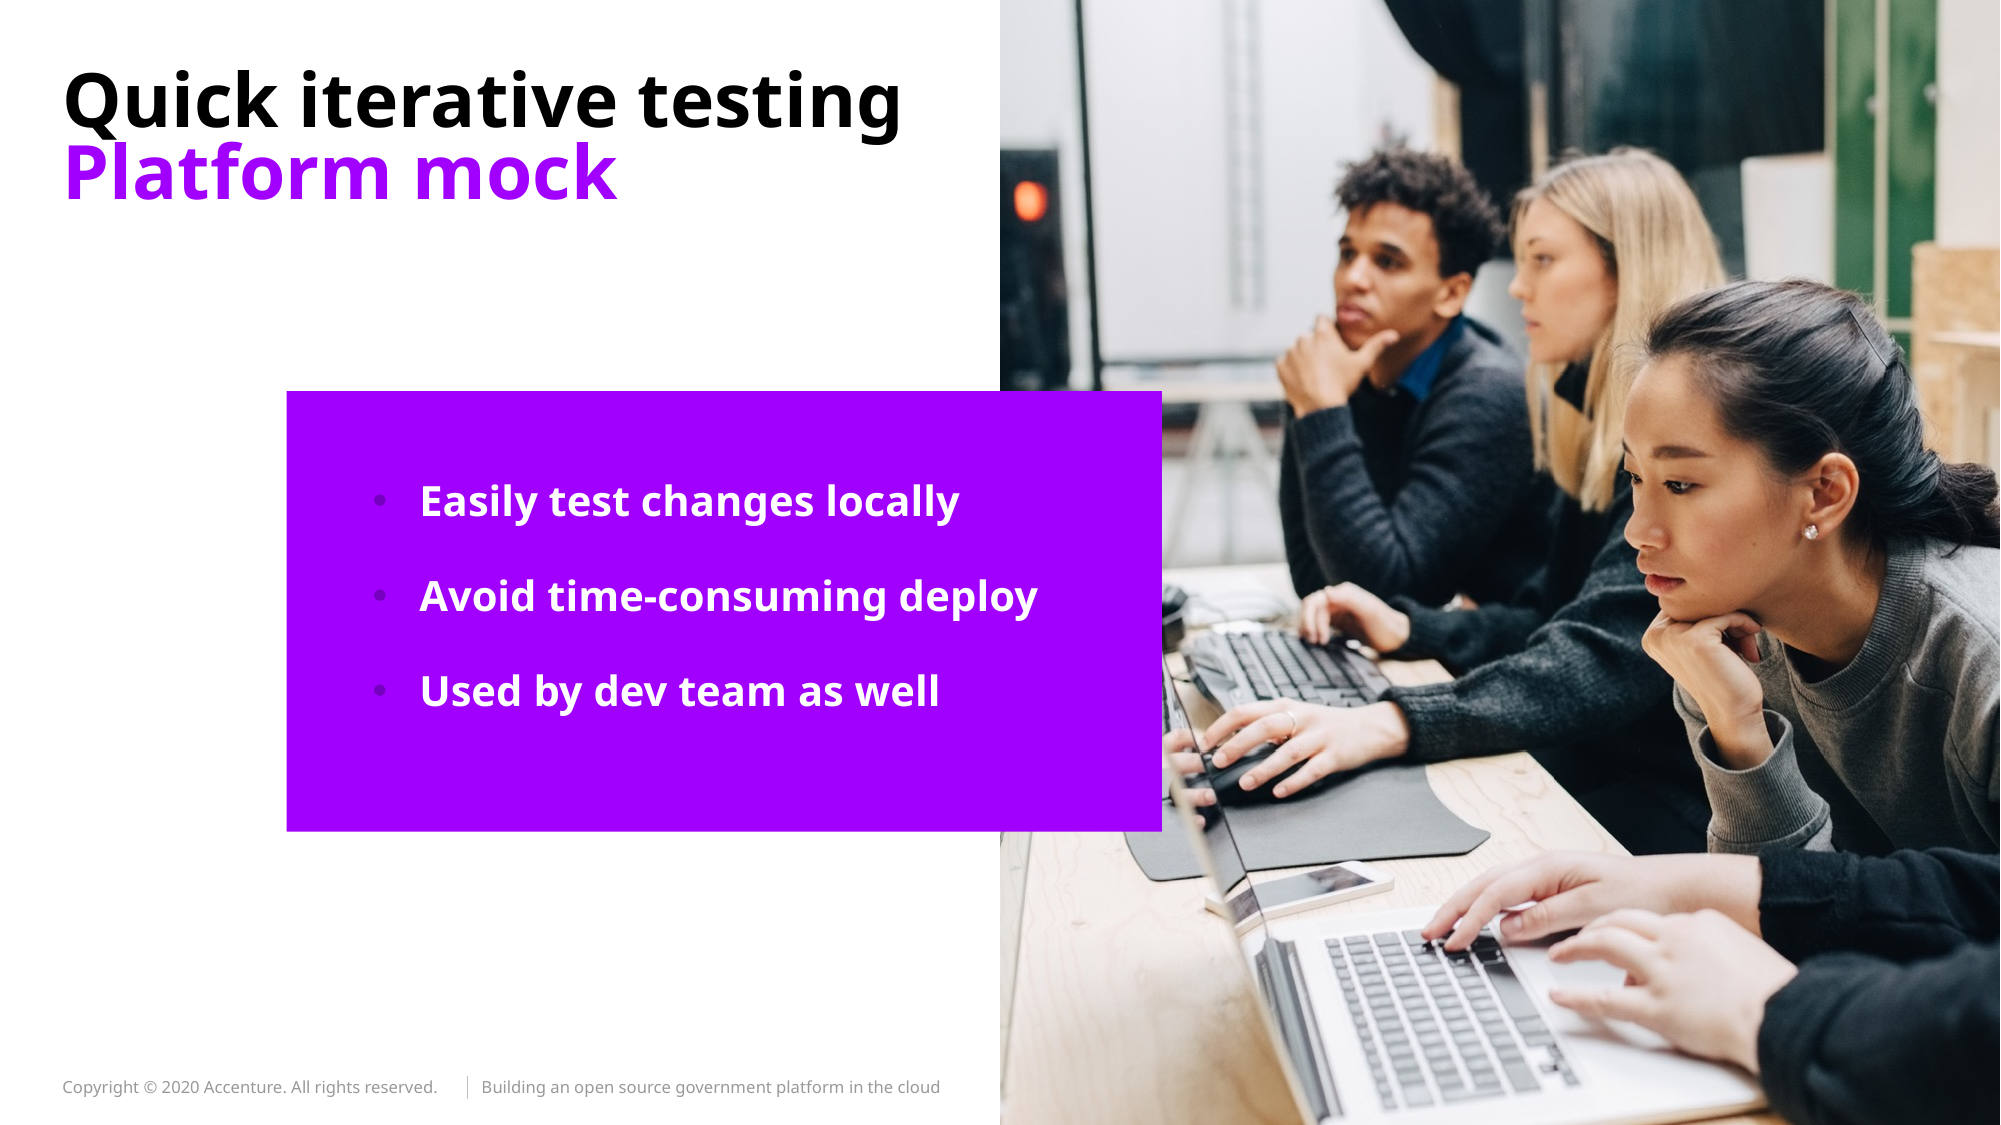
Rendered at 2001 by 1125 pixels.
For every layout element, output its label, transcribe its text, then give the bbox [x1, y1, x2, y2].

text_box Easily test changes locally Avoid time-consuming deploy Used by dev team as well [372, 385, 999, 838]
text_box Copyright © 2020 Accenture. All rights reserved. [62, 1069, 986, 1104]
title Quick iterative testing Platform mock [62, 62, 999, 224]
picture [999, 0, 2000, 1125]
text_box [286, 390, 372, 833]
